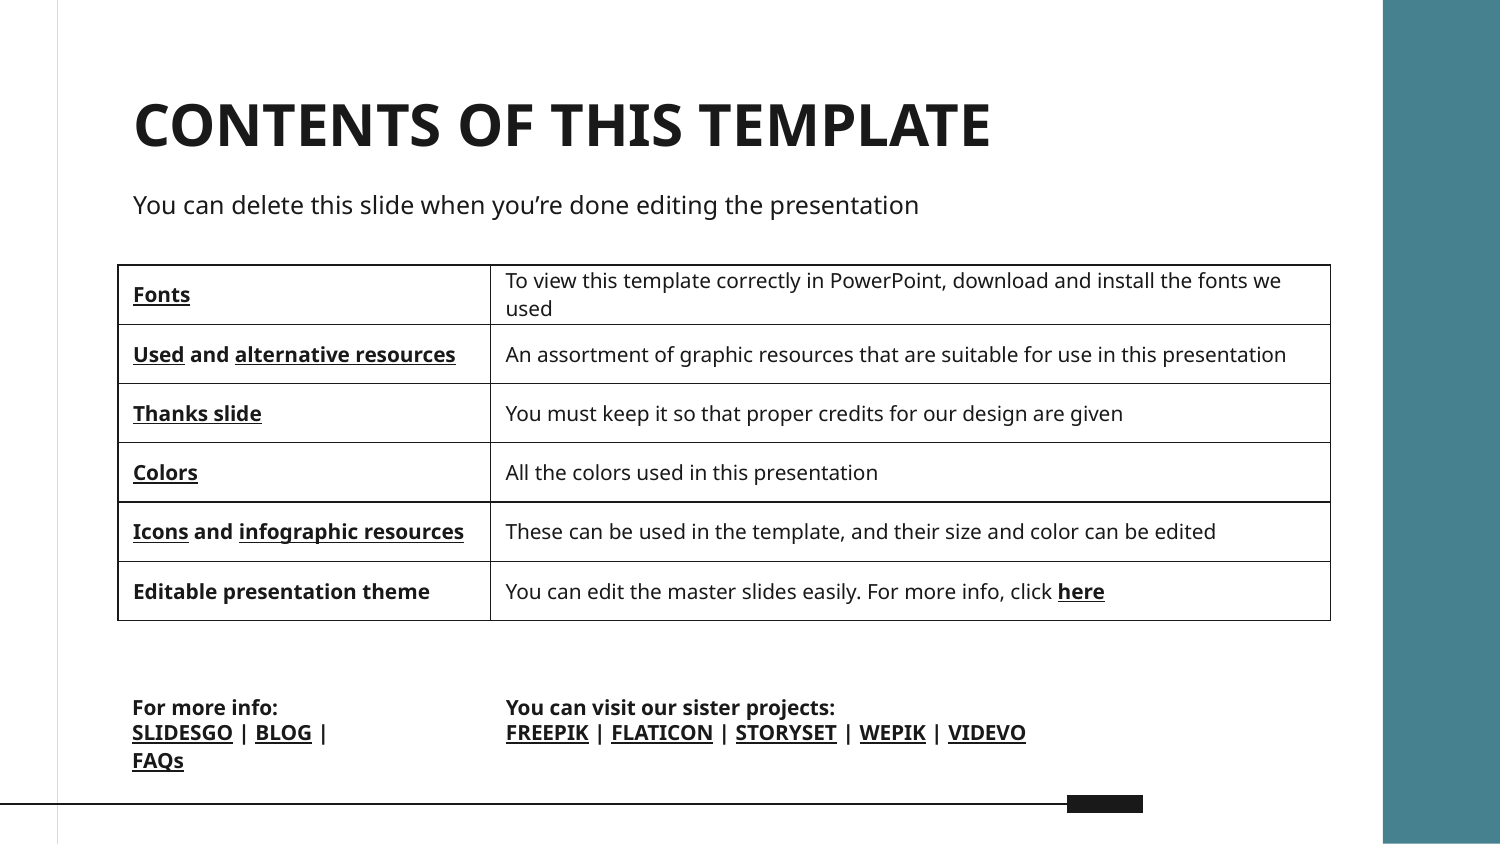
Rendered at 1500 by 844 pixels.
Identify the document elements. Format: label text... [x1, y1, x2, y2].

text_box You can visit our sister projects: FREEPIK | FLATICON | STORYSET | WEPIK | VIDEVO [490, 679, 1076, 756]
table_cell These can be used in the template, and their size and color can be edited [491, 503, 1330, 561]
table_cell You must keep it so that proper credits for our design are given [491, 384, 1330, 442]
title CONTENTS OF THIS TEMPLATE [118, 72, 1382, 167]
table_header Fonts [119, 266, 490, 324]
table_cell Thanks slide [119, 384, 490, 442]
table_cell Icons and infographic resources [119, 503, 490, 561]
table_cell You can edit the master slides easily. For more info, click here [491, 562, 1330, 620]
table_cell An assortment of graphic resources that are suitable for use in this presentation [491, 325, 1330, 383]
table_cell Colors [119, 443, 490, 501]
text_box For more info: SLIDESGO | BLOG | FAQs [116, 679, 398, 756]
table_cell All the colors used in this presentation [491, 443, 1330, 501]
table_cell Editable presentation theme [119, 562, 490, 620]
table_cell Used and alternative resources [119, 325, 490, 383]
table_header To view this template correctly in PowerPoint, download and install the fonts we used [491, 266, 1330, 324]
text_box You can delete this slide when you’re done editing the presentation [118, 174, 1382, 236]
